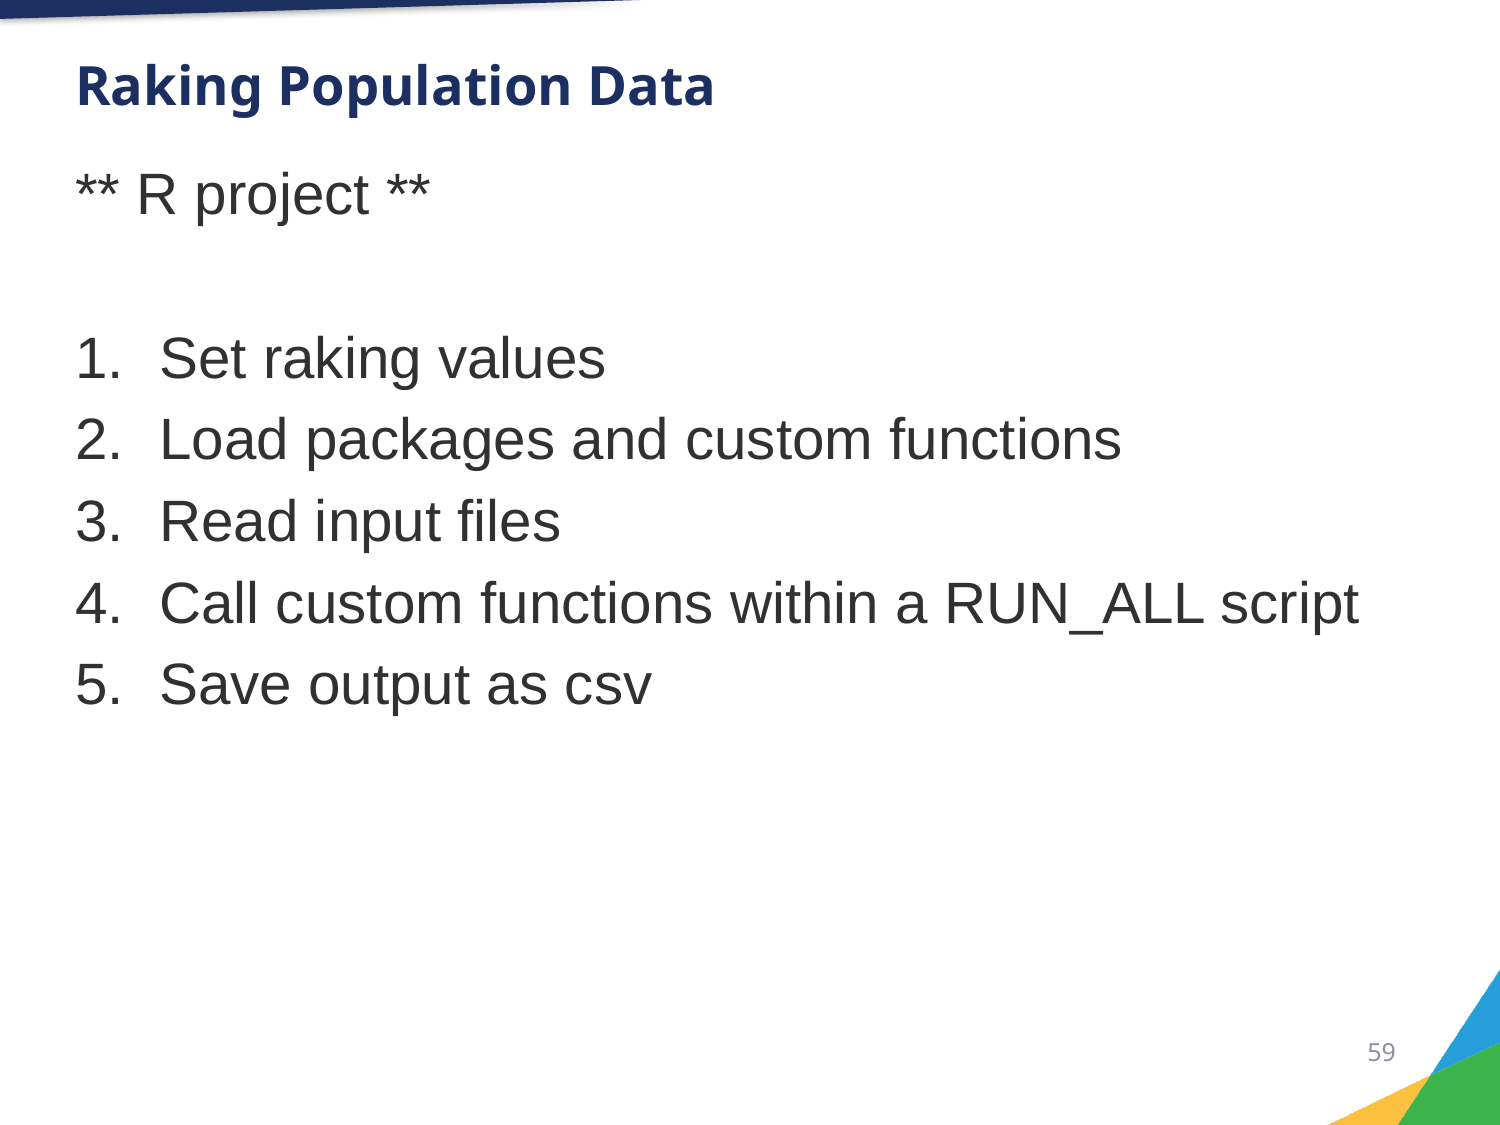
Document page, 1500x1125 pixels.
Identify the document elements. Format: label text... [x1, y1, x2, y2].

list ** R project ** Set raking values Load packages and custom functions Read input files Call custom functions within a RUN_ALL script Save output as csv [75, 148, 1425, 976]
slide_number 58 [1340, 1023, 1424, 1084]
title Raking Population Data [75, 35, 1425, 124]
